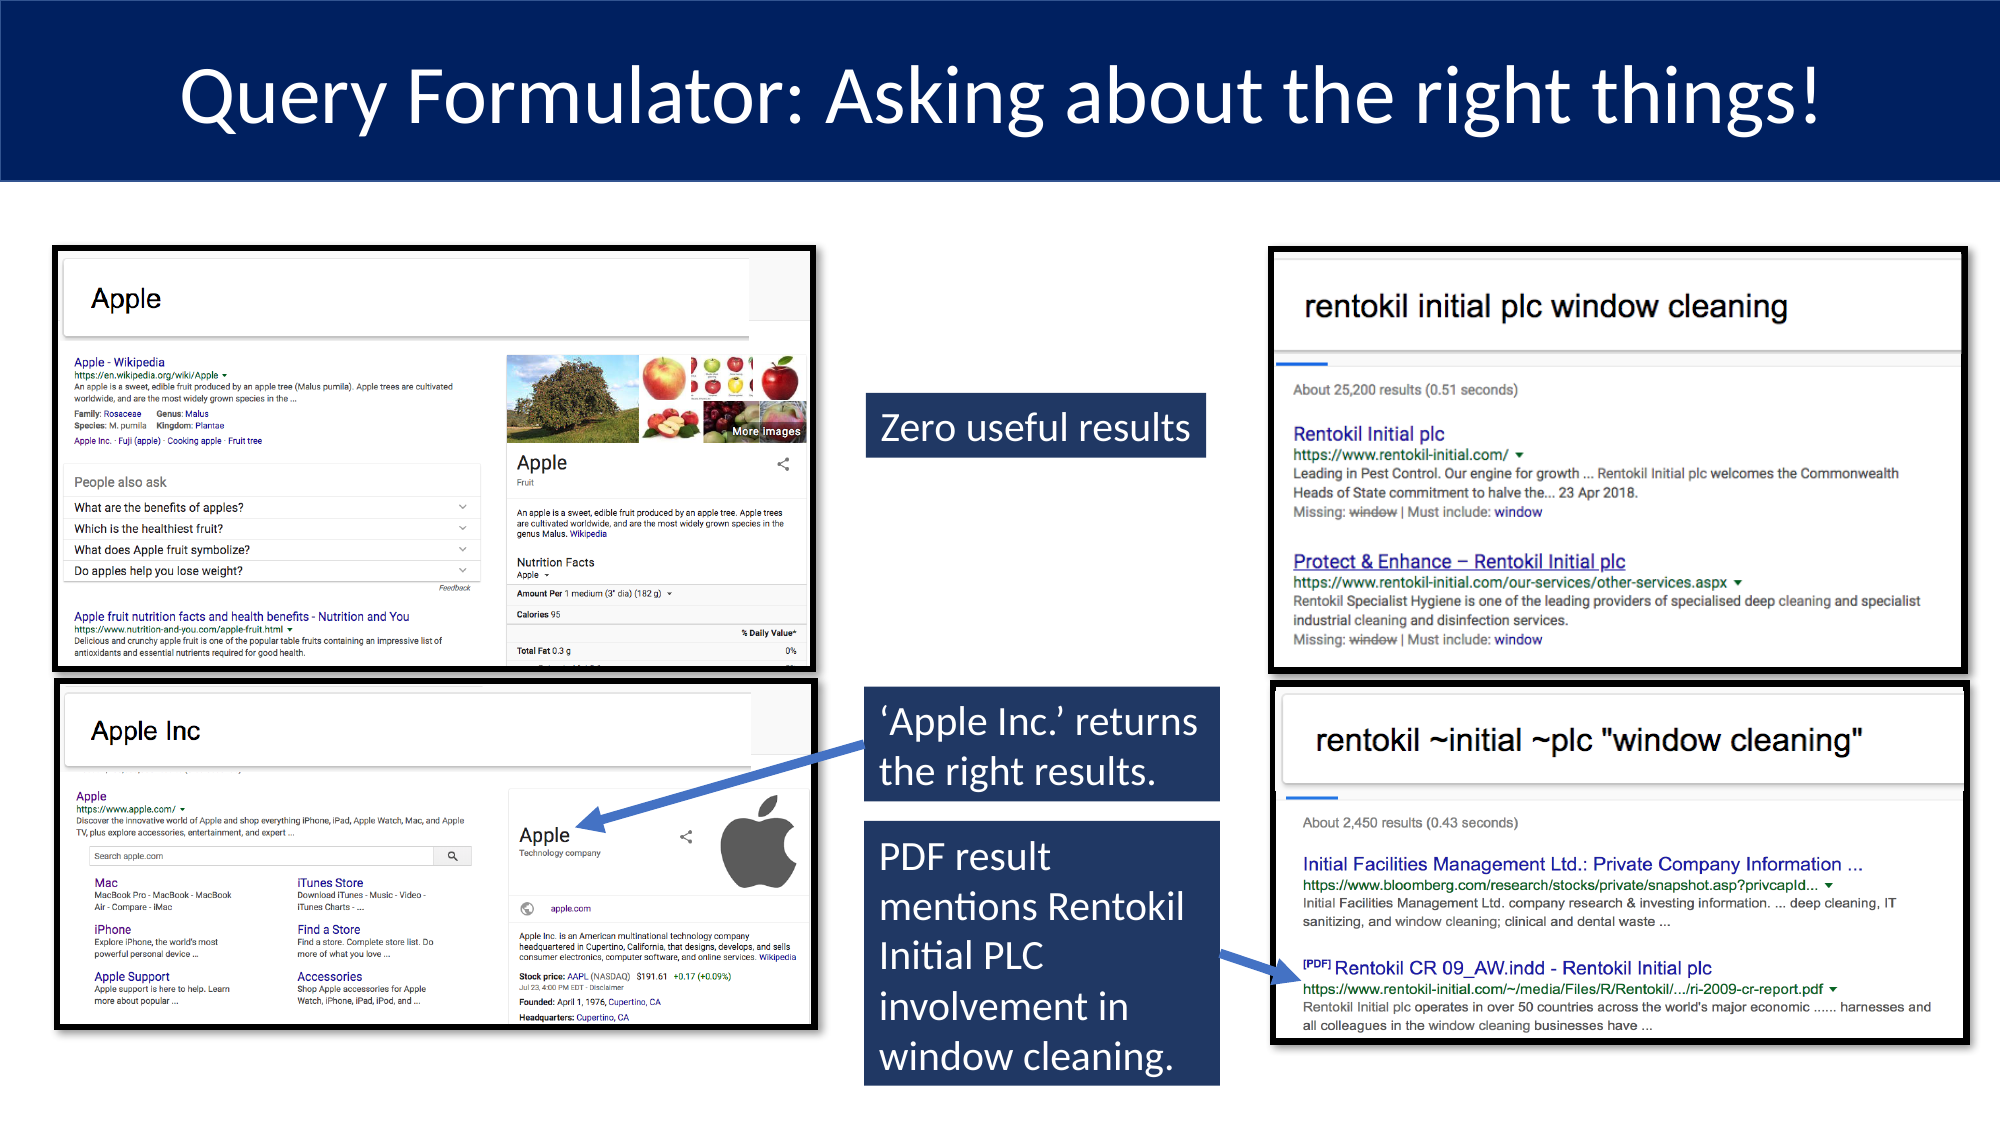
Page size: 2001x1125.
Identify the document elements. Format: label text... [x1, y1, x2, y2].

picture [58, 250, 810, 666]
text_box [574, 744, 865, 828]
text_box PDF result mentions Rentokil Initial PLC involvement in window cleaning. [864, 820, 1220, 1086]
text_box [1219, 954, 1302, 981]
picture [1274, 686, 1964, 1039]
picture [60, 684, 812, 1024]
text_box ‘Apple Inc.’ returns the right results. [864, 686, 1220, 802]
text_box Query Formulator: Asking about the right things! [0, 0, 2000, 182]
picture [1274, 251, 1962, 668]
text_box Zero useful results [865, 392, 1207, 458]
